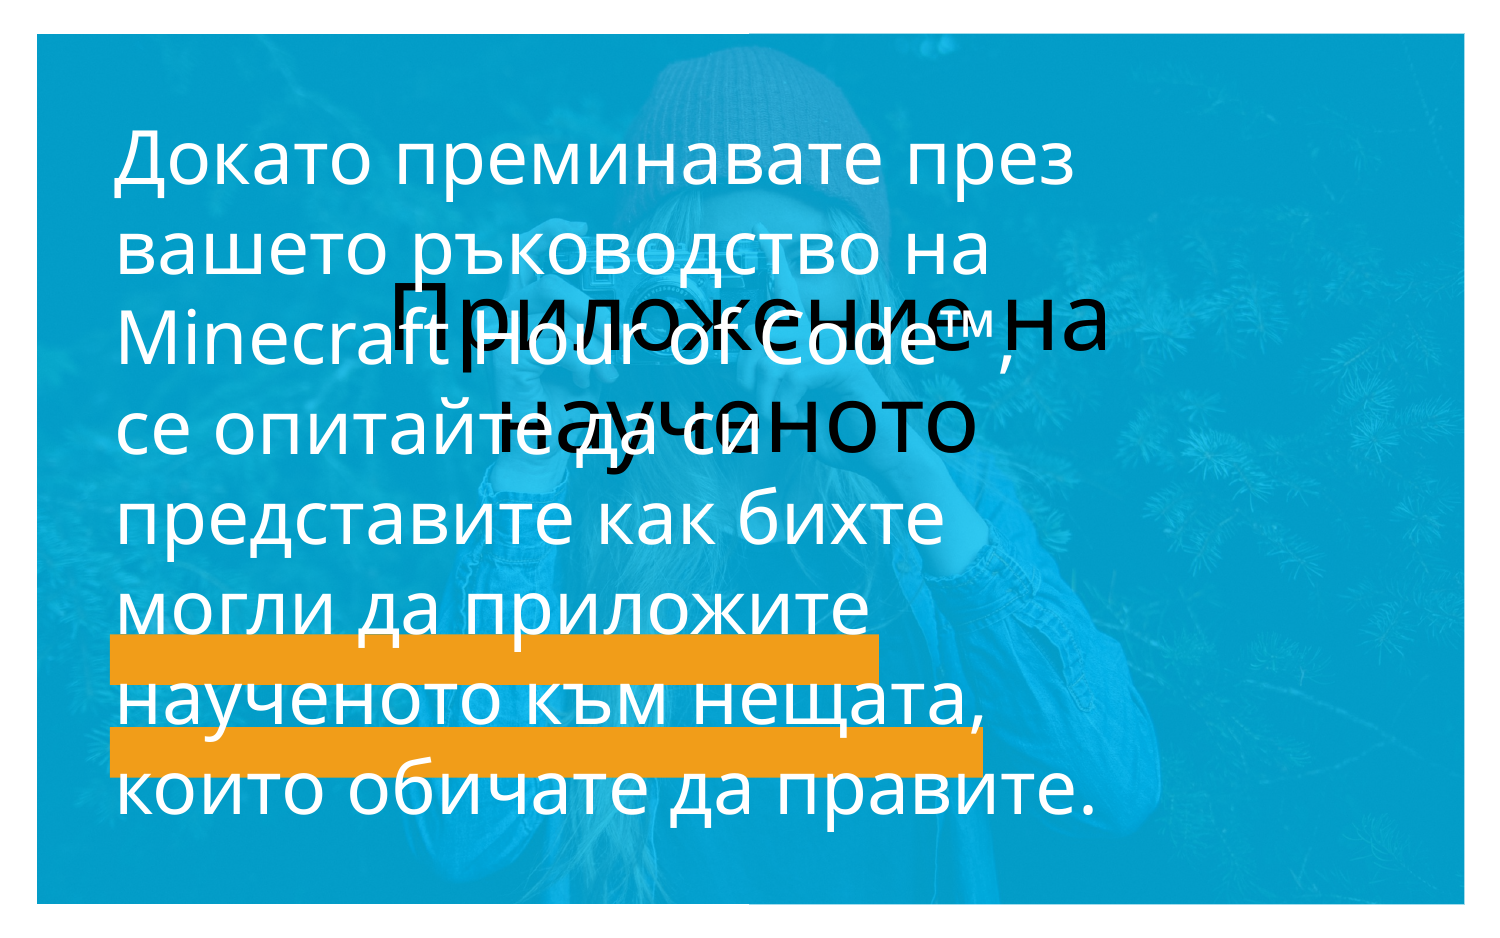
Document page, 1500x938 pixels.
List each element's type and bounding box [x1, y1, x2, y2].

picture [1, 0, 1498, 938]
text_box [109, 634, 984, 866]
